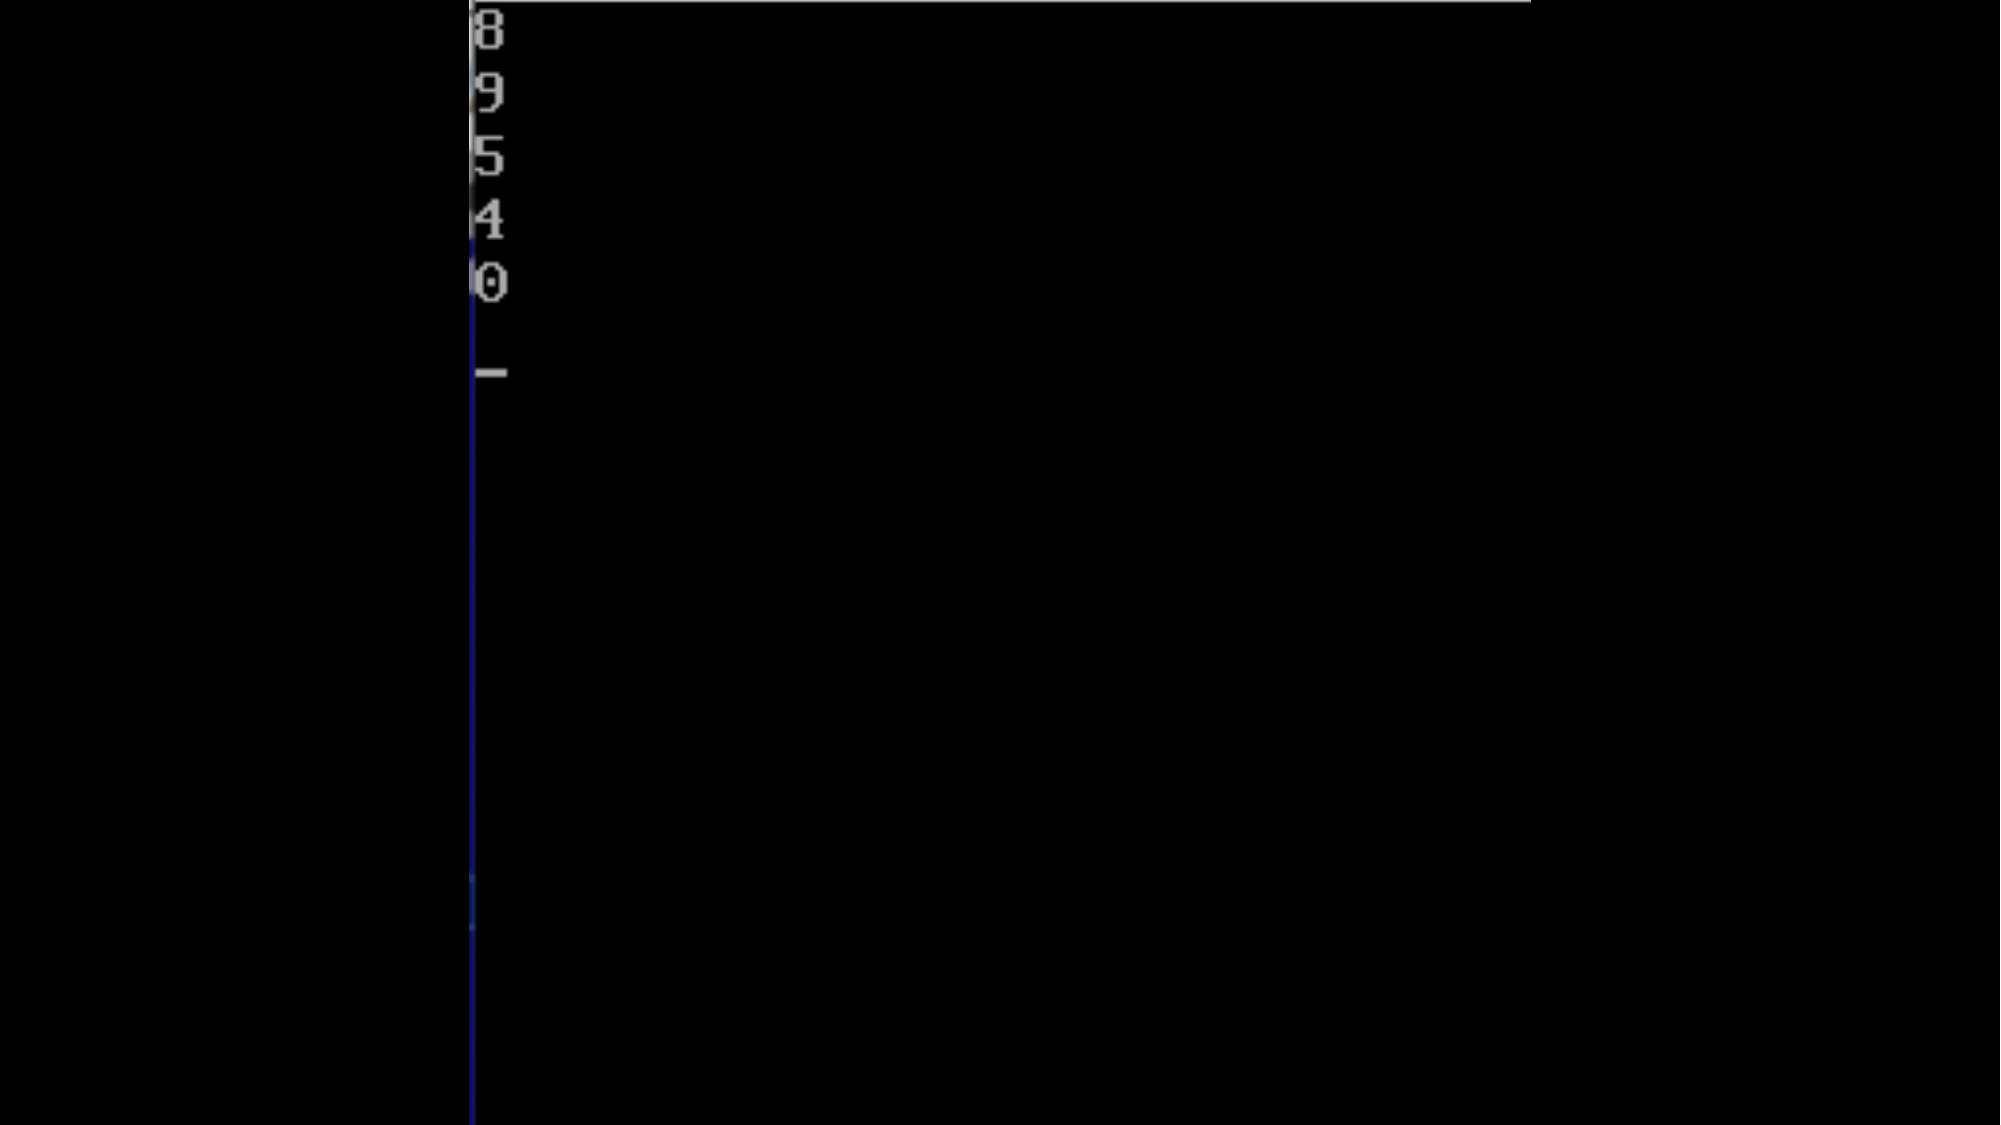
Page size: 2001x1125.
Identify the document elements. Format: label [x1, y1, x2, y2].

picture [468, 0, 1531, 1125]
